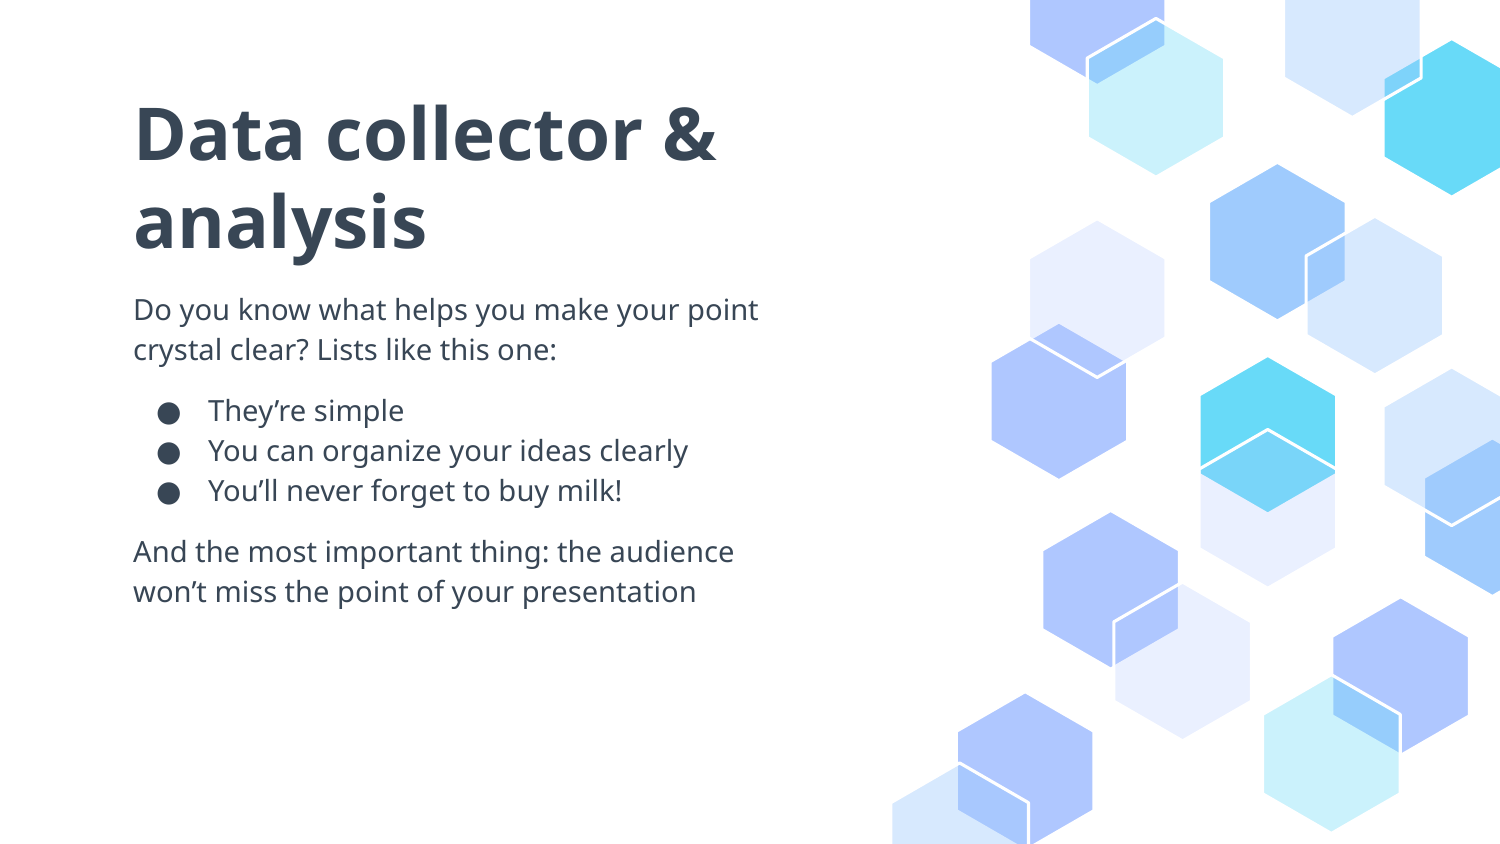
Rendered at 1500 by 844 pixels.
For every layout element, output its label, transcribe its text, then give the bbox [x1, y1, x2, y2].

title Data collector & analysis [118, 72, 885, 167]
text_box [890, 0, 1500, 844]
subtitle Do you know what helps you make your point crystal clear? Lists like this one: They’re simple You can organize your ideas clearly You’ll never forget to buy milk! And the most important thing: the audience won’t miss the point of your presentation [118, 271, 823, 622]
